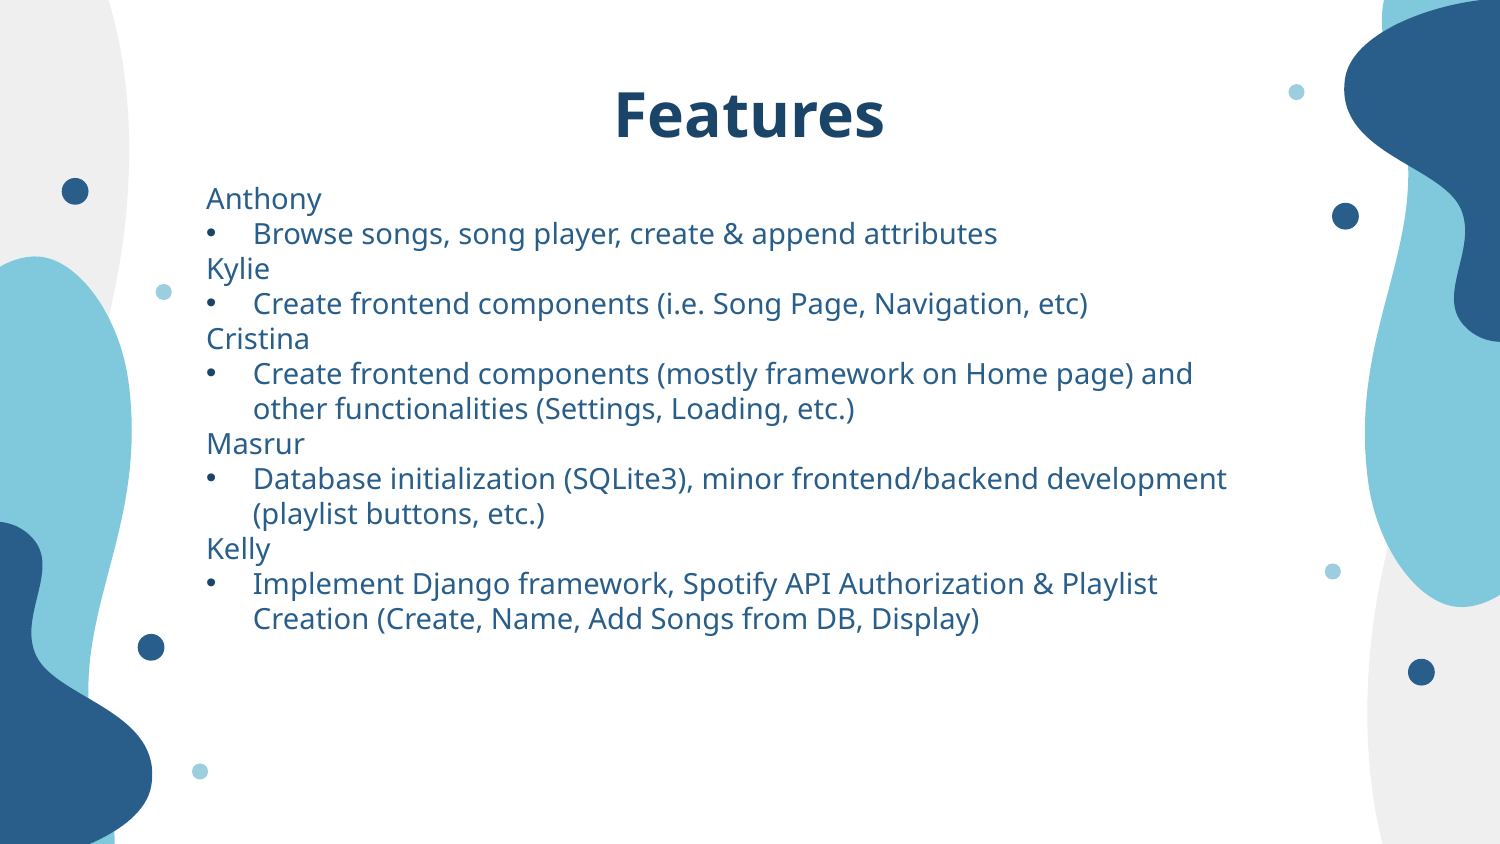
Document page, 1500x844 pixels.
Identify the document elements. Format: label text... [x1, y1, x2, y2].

title Features [253, 59, 1247, 154]
subtitle Anthony Browse songs, song player, create & append attributes Kylie Create frontend components (i.e. Song Page, Navigation, etc) Cristina Create frontend components (mostly framework on Home page) and other functionalities (Settings, Loading, etc.) Masrur Database initialization (SQLite3), minor frontend/backend development (playlist buttons, etc.) Kelly Implement Django framework, Spotify API Authorization & Playlist Creation (Create, Name, Add Songs from DB, Display) [190, 165, 1254, 520]
